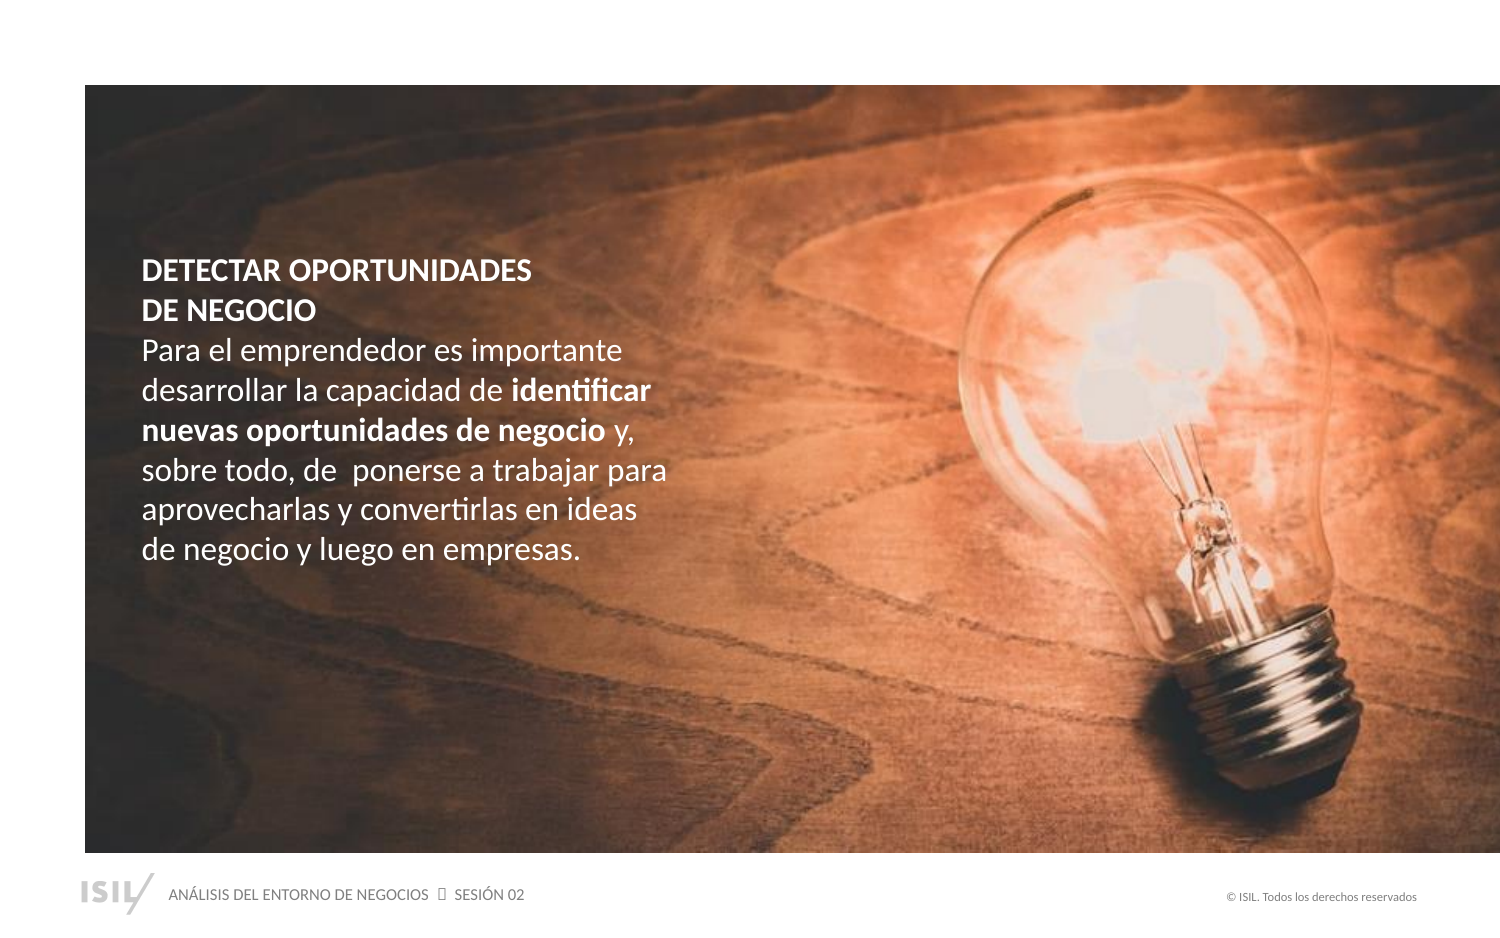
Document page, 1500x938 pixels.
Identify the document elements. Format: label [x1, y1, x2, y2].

picture [85, 85, 1500, 853]
